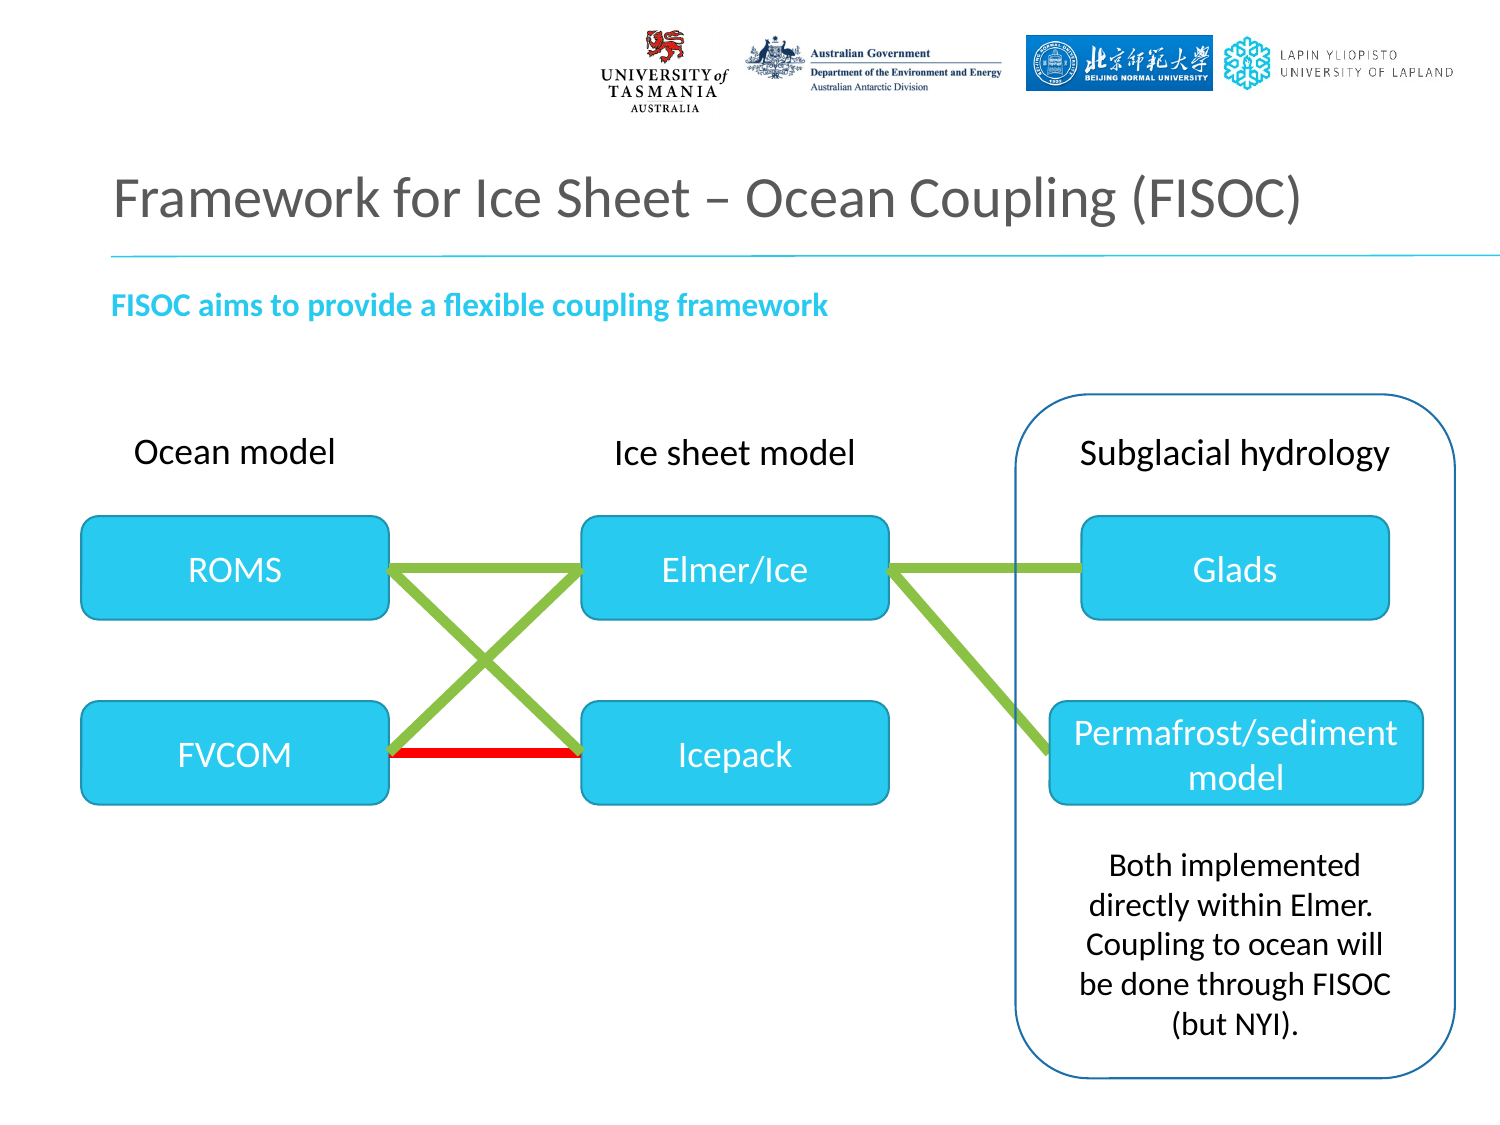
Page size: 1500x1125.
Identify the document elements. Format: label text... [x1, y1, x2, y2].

text_box ROMS [81, 516, 389, 620]
picture [593, 13, 1011, 120]
text_box Icepack [581, 701, 889, 805]
text_box Elmer/Ice [581, 516, 889, 620]
text_box Ocean model [96, 419, 375, 481]
text_box FISOC aims to provide a flexible coupling framework [96, 275, 1176, 332]
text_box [388, 567, 582, 754]
text_box [1015, 394, 1455, 1079]
text_box Framework for Ice Sheet – Ocean Coupling (FISOC) [98, 151, 1333, 238]
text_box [888, 567, 1050, 754]
text_box Both implemented directly within Elmer. Coupling to ocean will be done through FISOC (but NYI). [1055, 835, 1415, 1053]
text_box FVCOM [81, 701, 389, 805]
picture [1026, 26, 1465, 100]
text_box Ice sheet model [596, 420, 875, 481]
